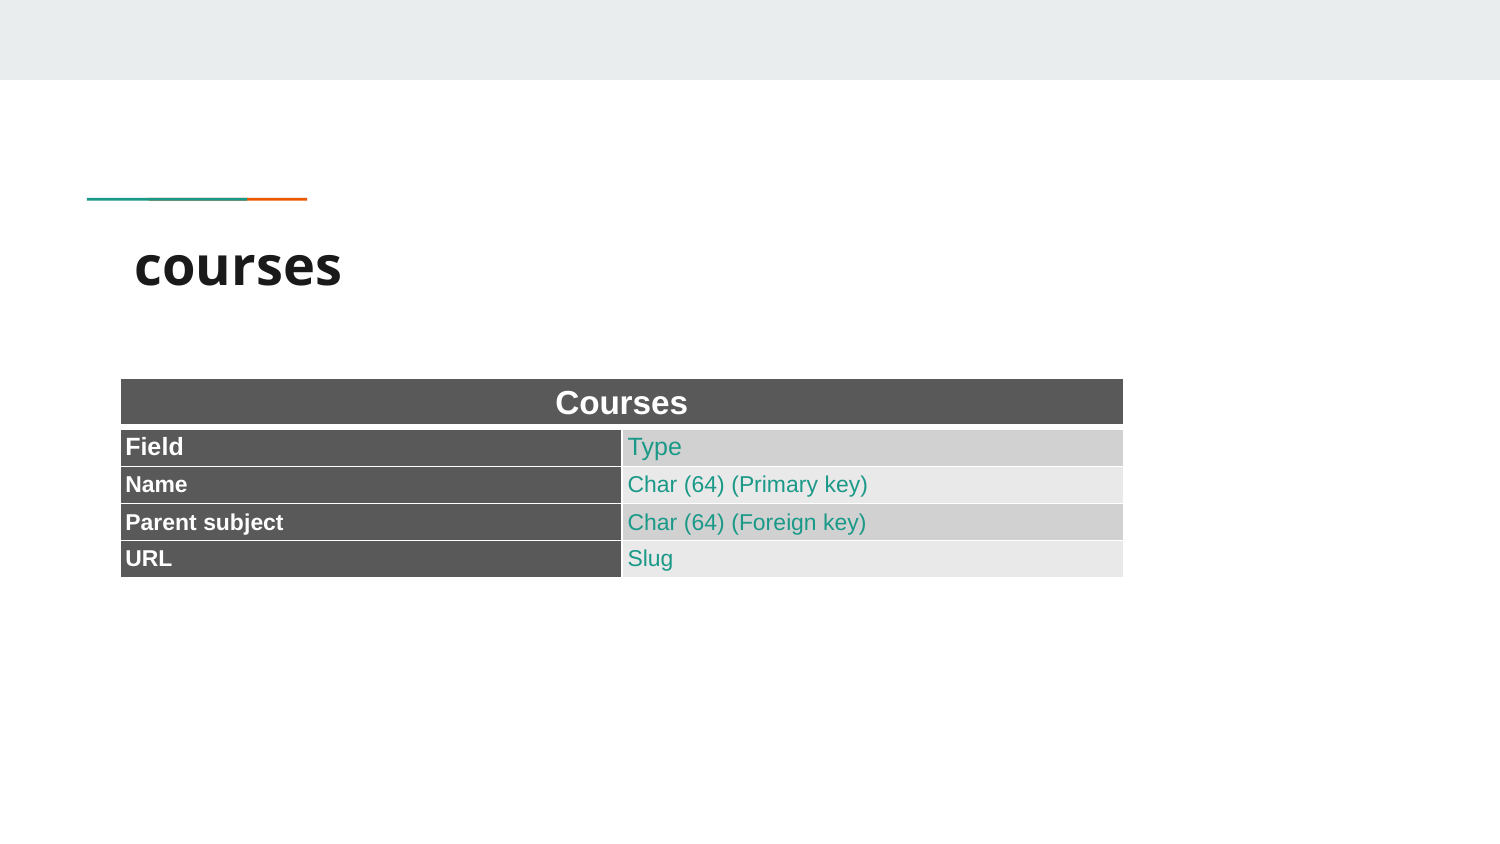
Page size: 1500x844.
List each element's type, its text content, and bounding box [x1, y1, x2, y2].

title courses [119, 216, 1381, 305]
table_cell Field [121, 430, 621, 466]
table_cell Type [623, 430, 1123, 466]
table_cell Char (64) (Foreign key) [623, 504, 1123, 540]
table_cell Name [121, 467, 621, 503]
table_header Courses [121, 379, 1123, 424]
table_cell URL [121, 541, 621, 577]
table_cell Char (64) (Primary key) [623, 467, 1123, 503]
table_cell Slug [623, 541, 1123, 577]
table_cell Parent subject [121, 504, 621, 540]
